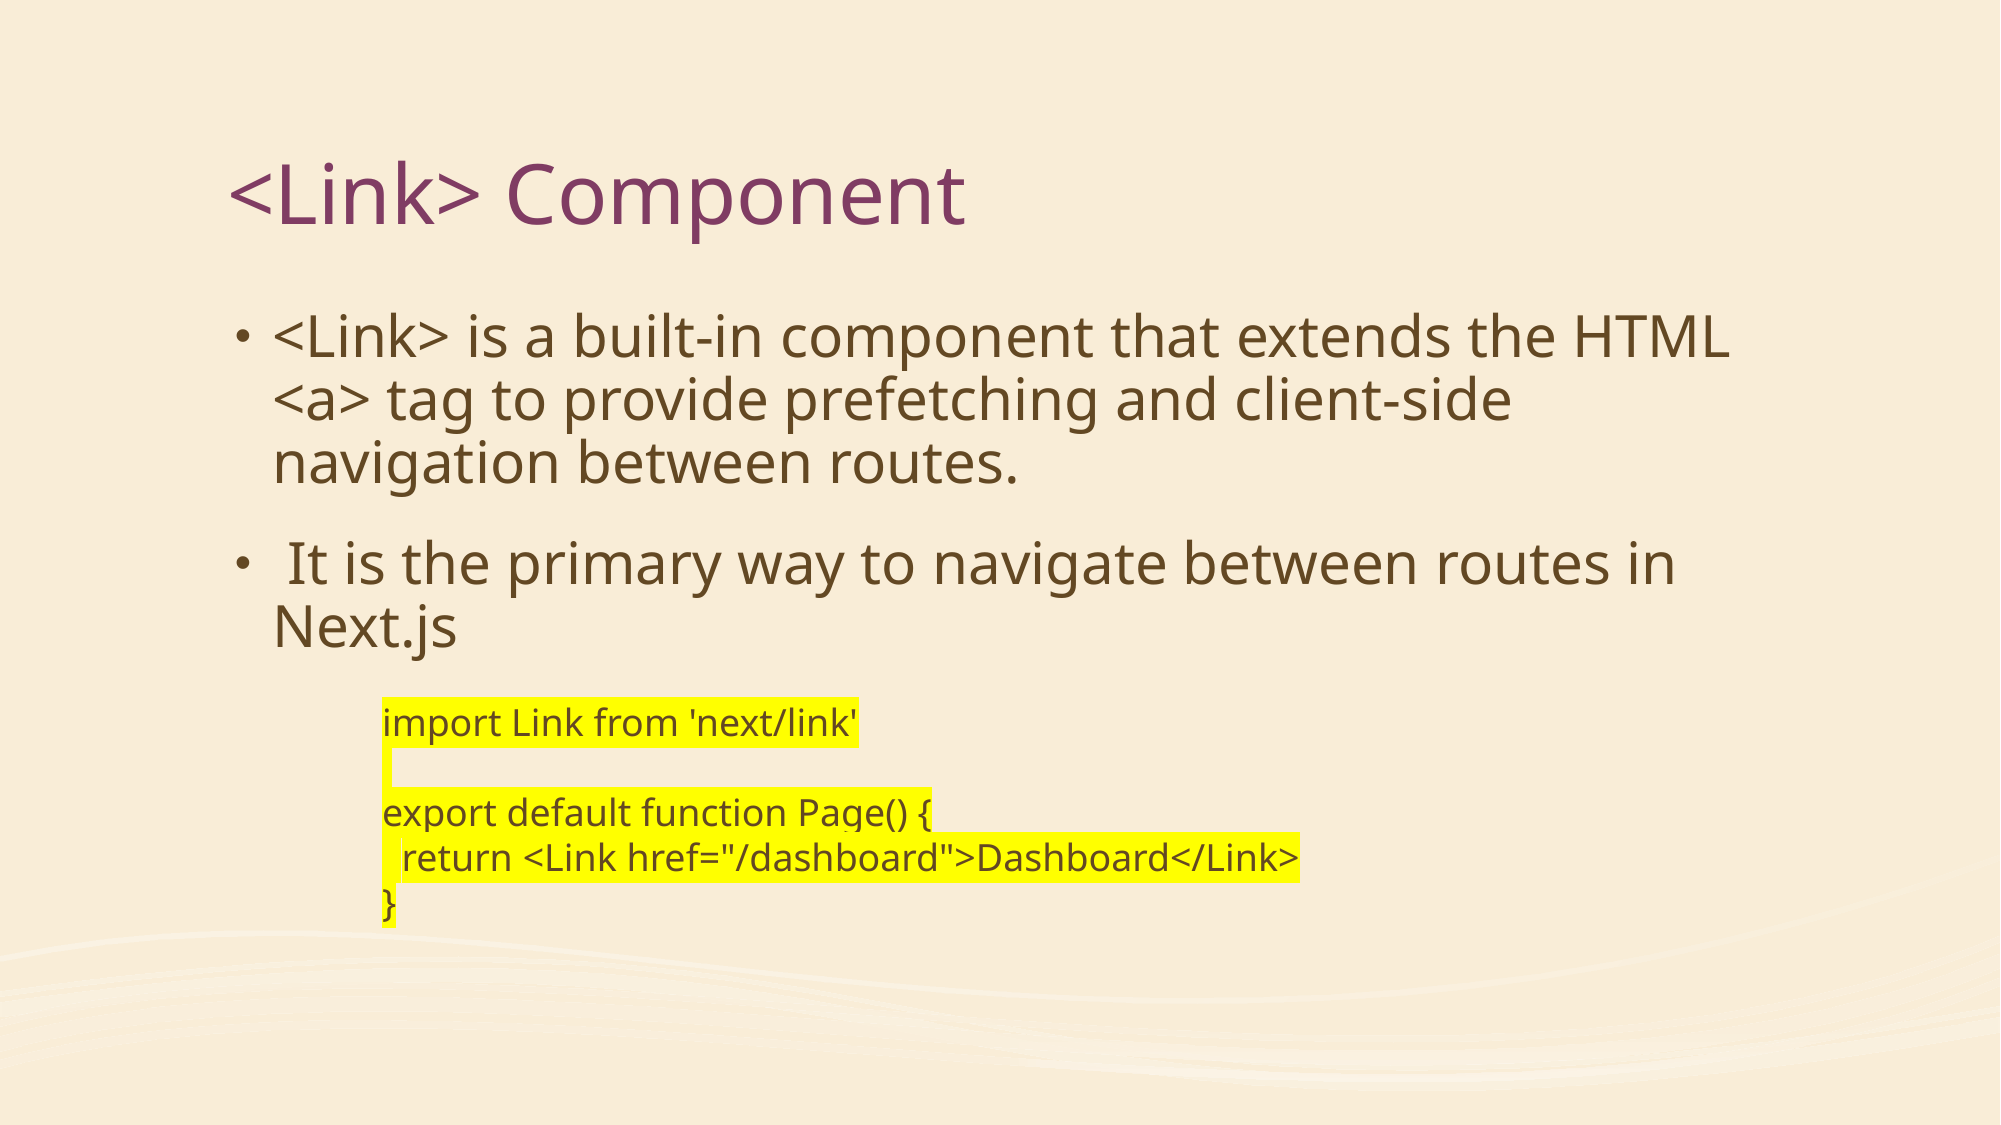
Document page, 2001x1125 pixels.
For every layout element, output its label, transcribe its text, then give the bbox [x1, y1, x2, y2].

title <Link> Component [212, 50, 1788, 250]
text_box import Link from 'next/link' export default function Page() { return <Link href="/dashboard">Dashboard</Link> } [367, 691, 1373, 932]
list <Link> is a built-in component that extends the HTML <a> tag to provide prefetching and client-side navigation between routes. It is the primary way to navigate between routes in Next.js [212, 299, 1788, 692]
